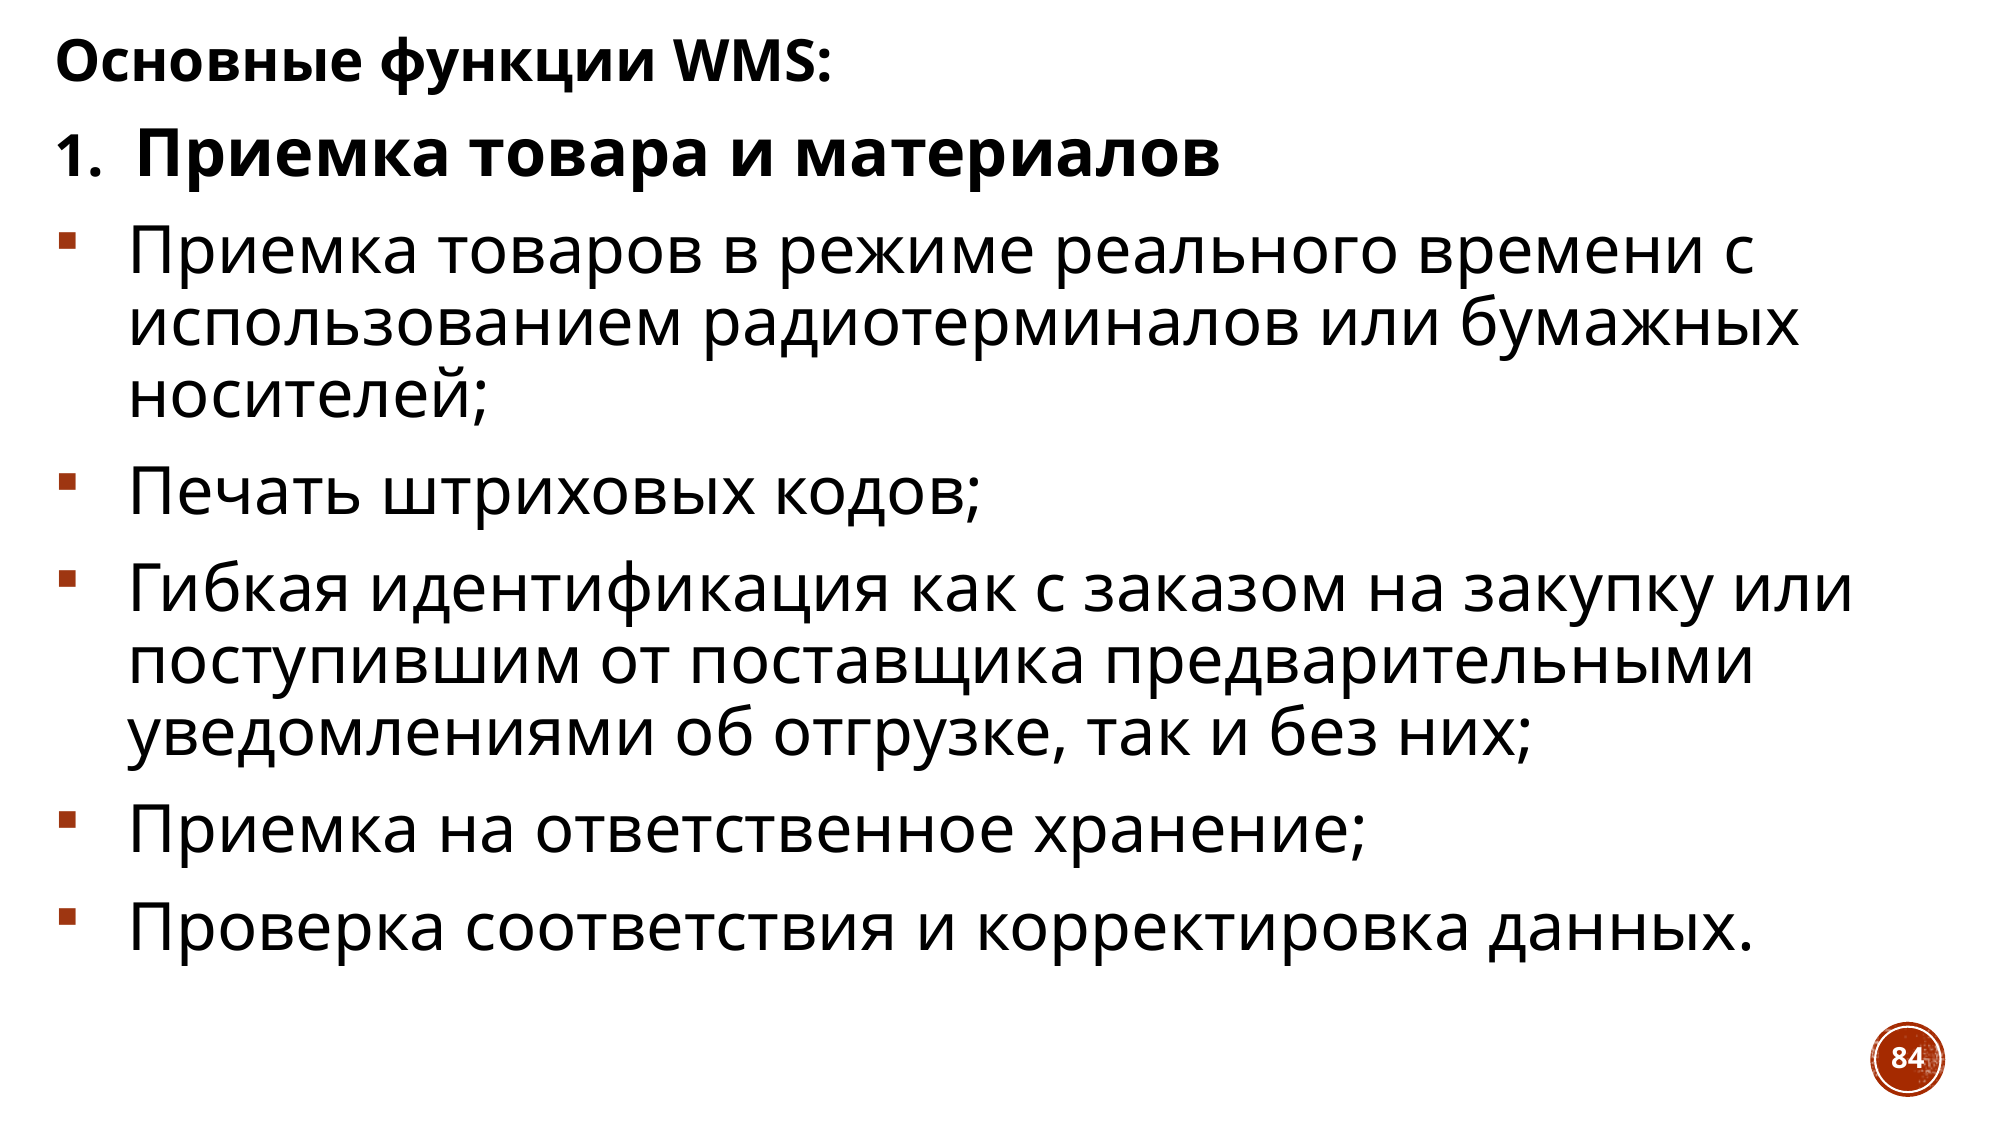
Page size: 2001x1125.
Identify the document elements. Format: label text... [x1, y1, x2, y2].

slide_number 84 [1855, 1028, 1961, 1089]
list Основные функции WMS: 1. Приемка товара и материалов Приемка товаров в режиме реального времени с использованием радиотерминалов или бумажных носителей; Печать штриховых кодов; Гибкая идентификация как с заказом на закупку или поступившим от поставщика предварительными уведомлениями об отгрузке, так и без них; Приемка на ответственное хранение; Проверка соответствия и корректировка данных. [39, 23, 1923, 1013]
